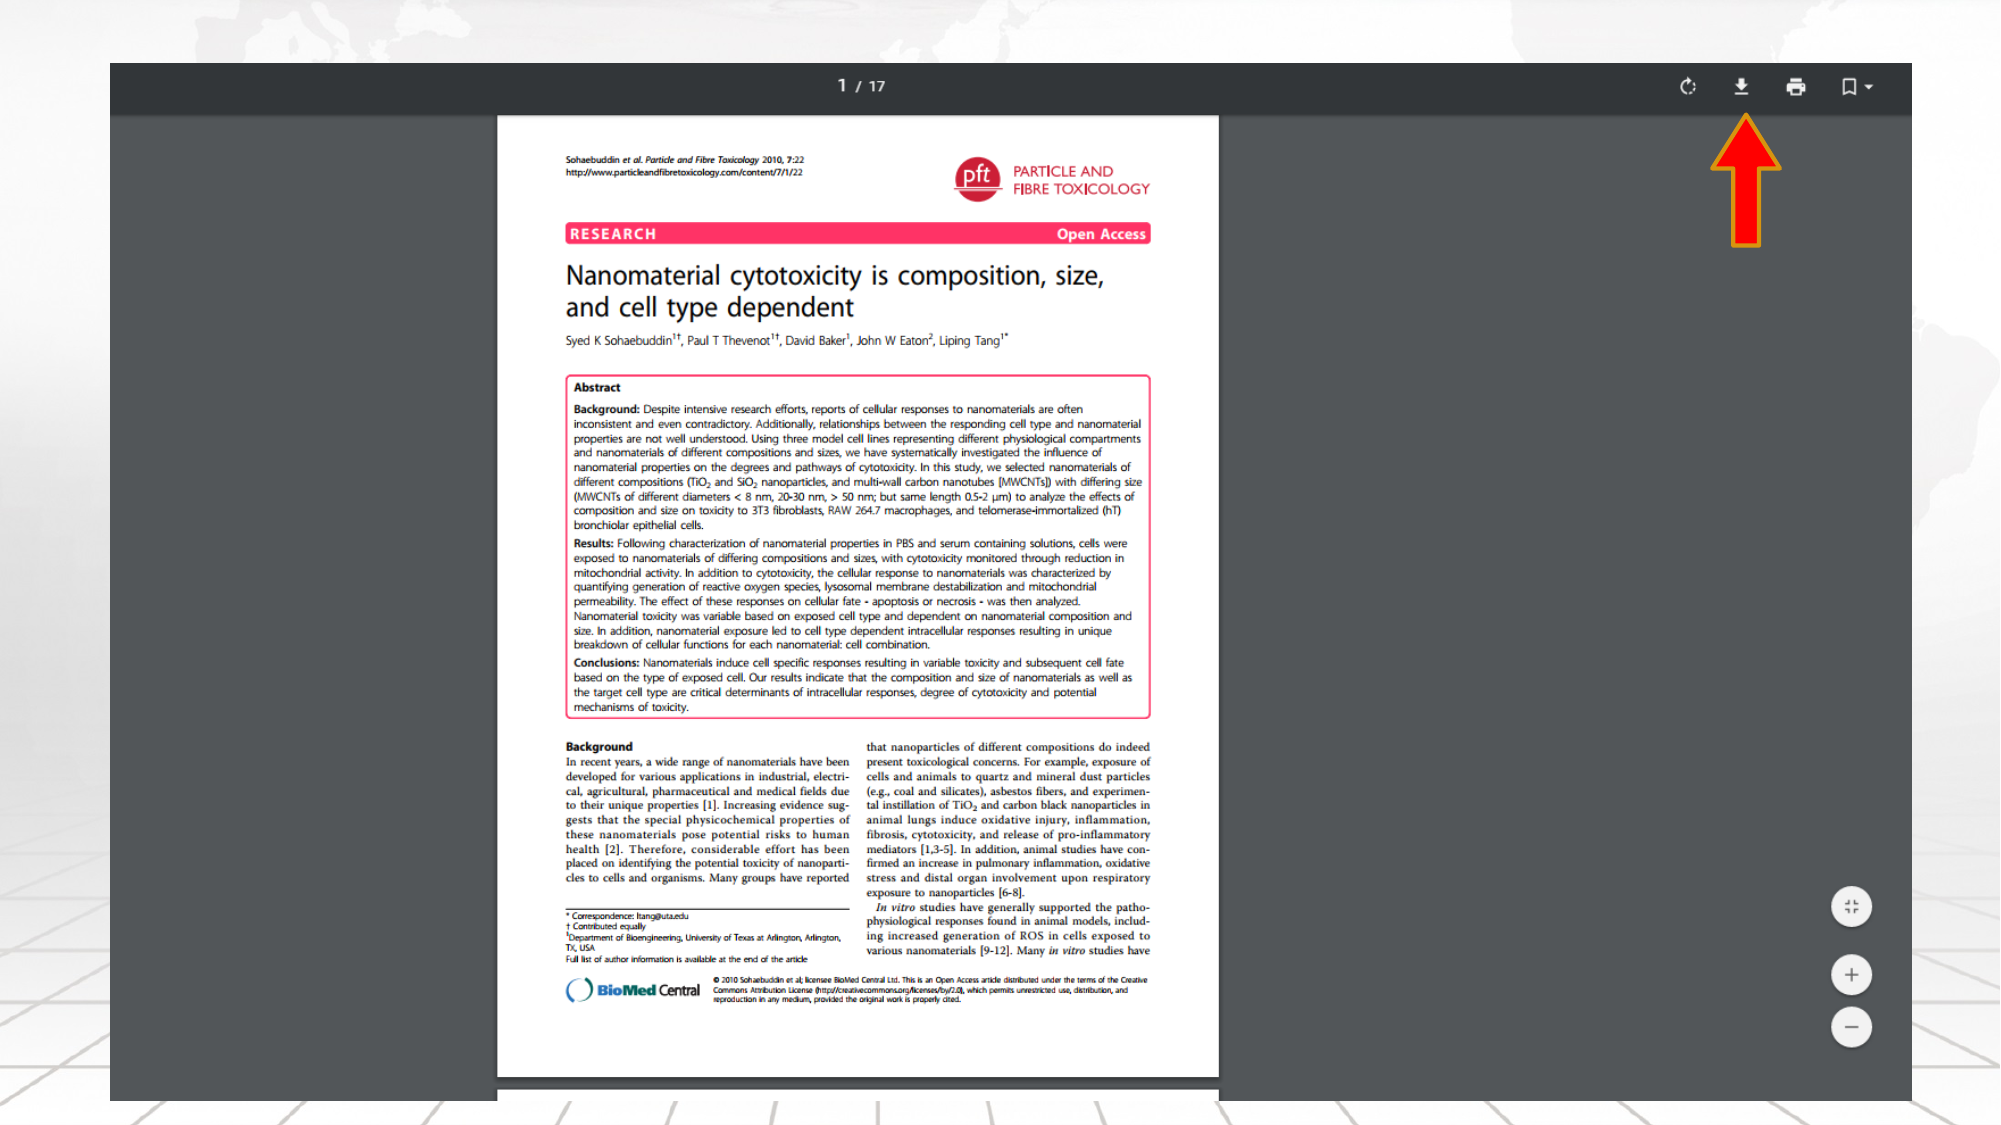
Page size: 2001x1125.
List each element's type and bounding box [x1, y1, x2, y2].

picture [0, 0, 2000, 1125]
list [110, 63, 1913, 1101]
